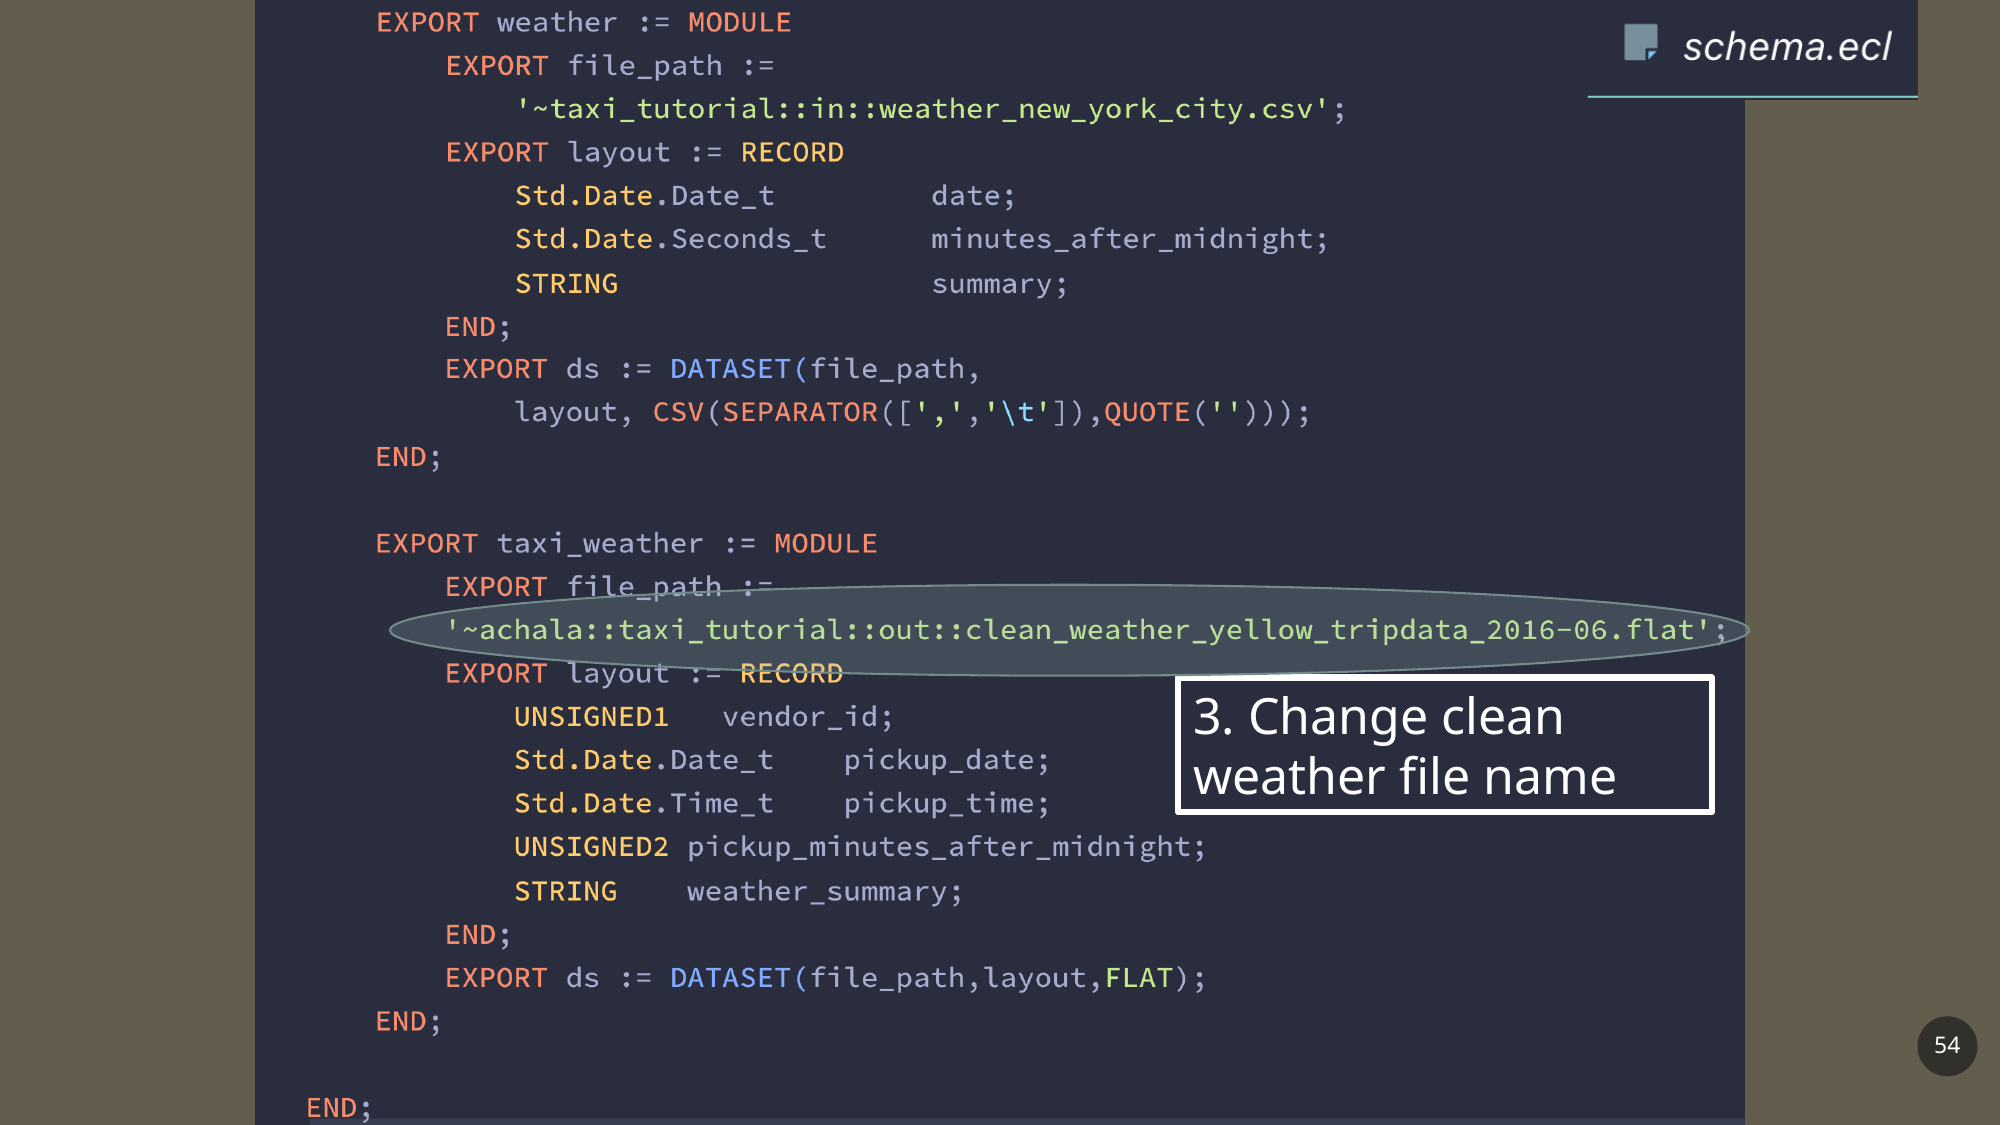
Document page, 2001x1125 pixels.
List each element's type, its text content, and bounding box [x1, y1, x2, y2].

picture [255, 0, 1918, 1125]
text_box [1745, 623, 1751, 637]
slide_number 54 [1917, 1016, 1978, 1077]
